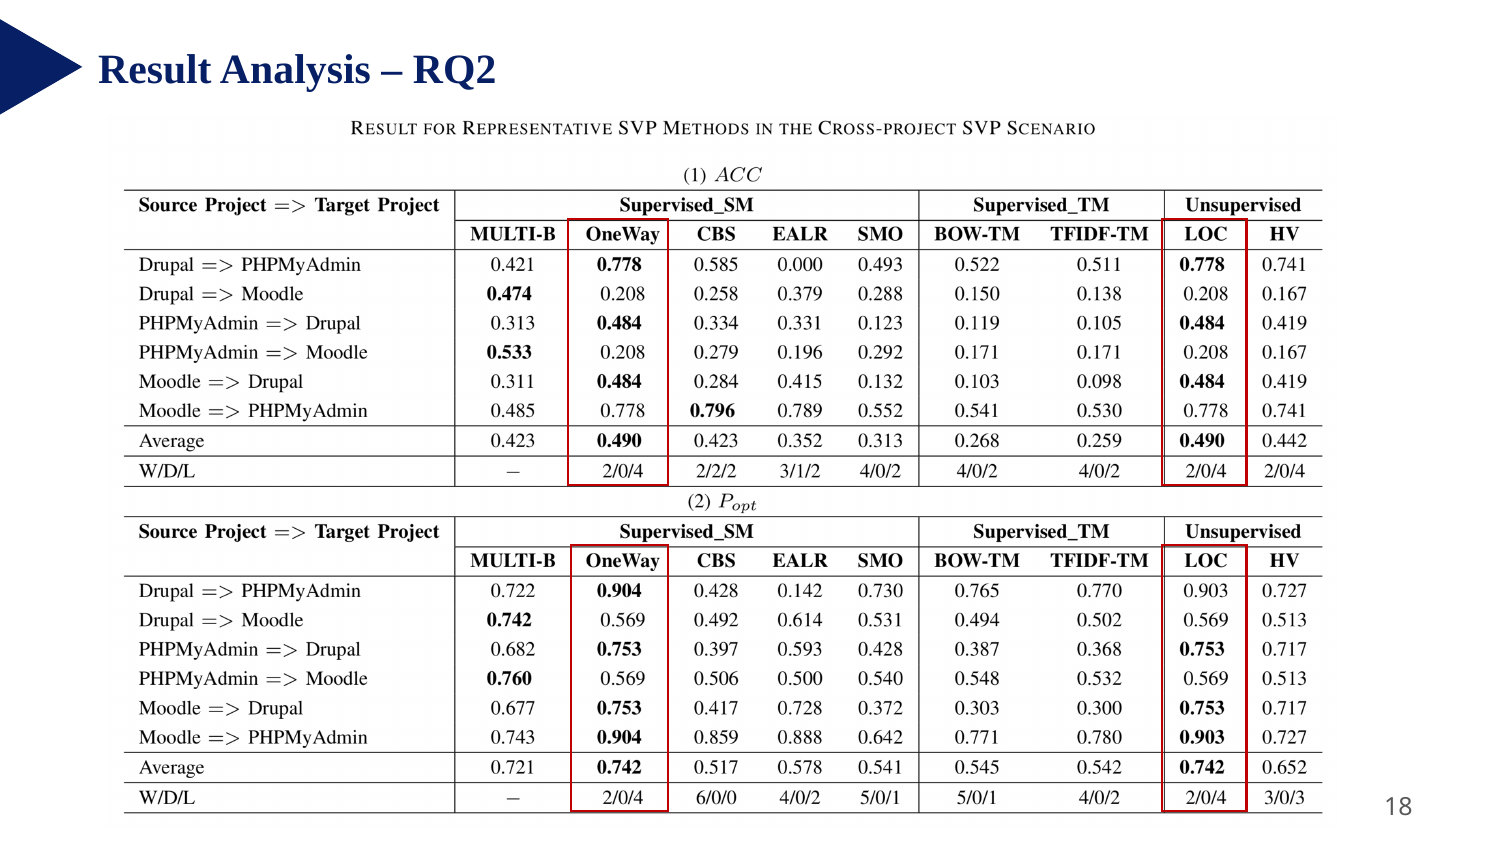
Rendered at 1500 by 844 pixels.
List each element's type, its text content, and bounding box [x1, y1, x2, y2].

text_box Result Analysis – RQ2 [83, 34, 513, 100]
picture [106, 114, 1337, 828]
text_box [0, 19, 83, 115]
